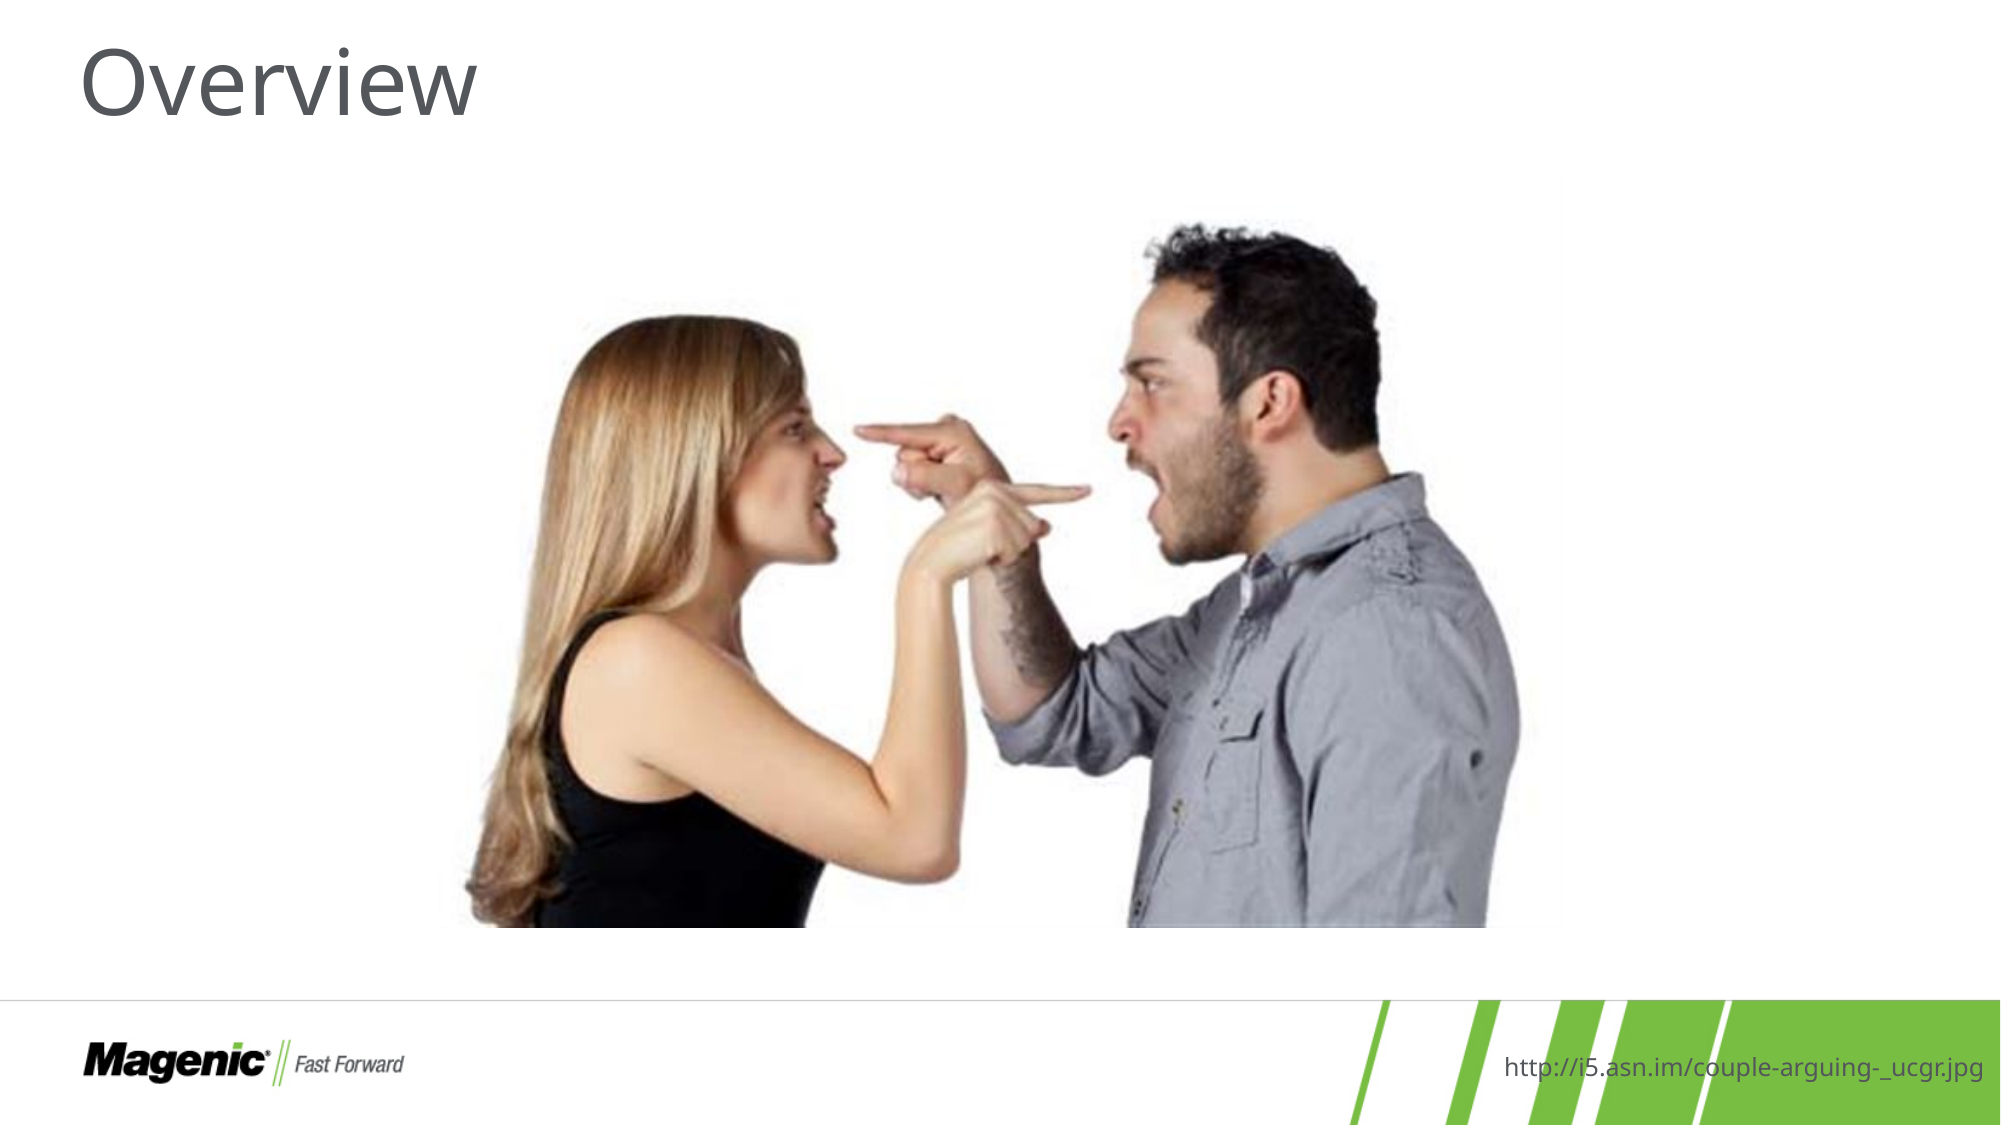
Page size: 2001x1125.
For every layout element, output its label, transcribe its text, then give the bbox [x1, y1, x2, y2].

picture [0, 0, 2001, 1125]
title Overview [63, 41, 1938, 131]
text_box http://i5.asn.im/couple-arguing-_ucgr.jpg [920, 1029, 2000, 1104]
